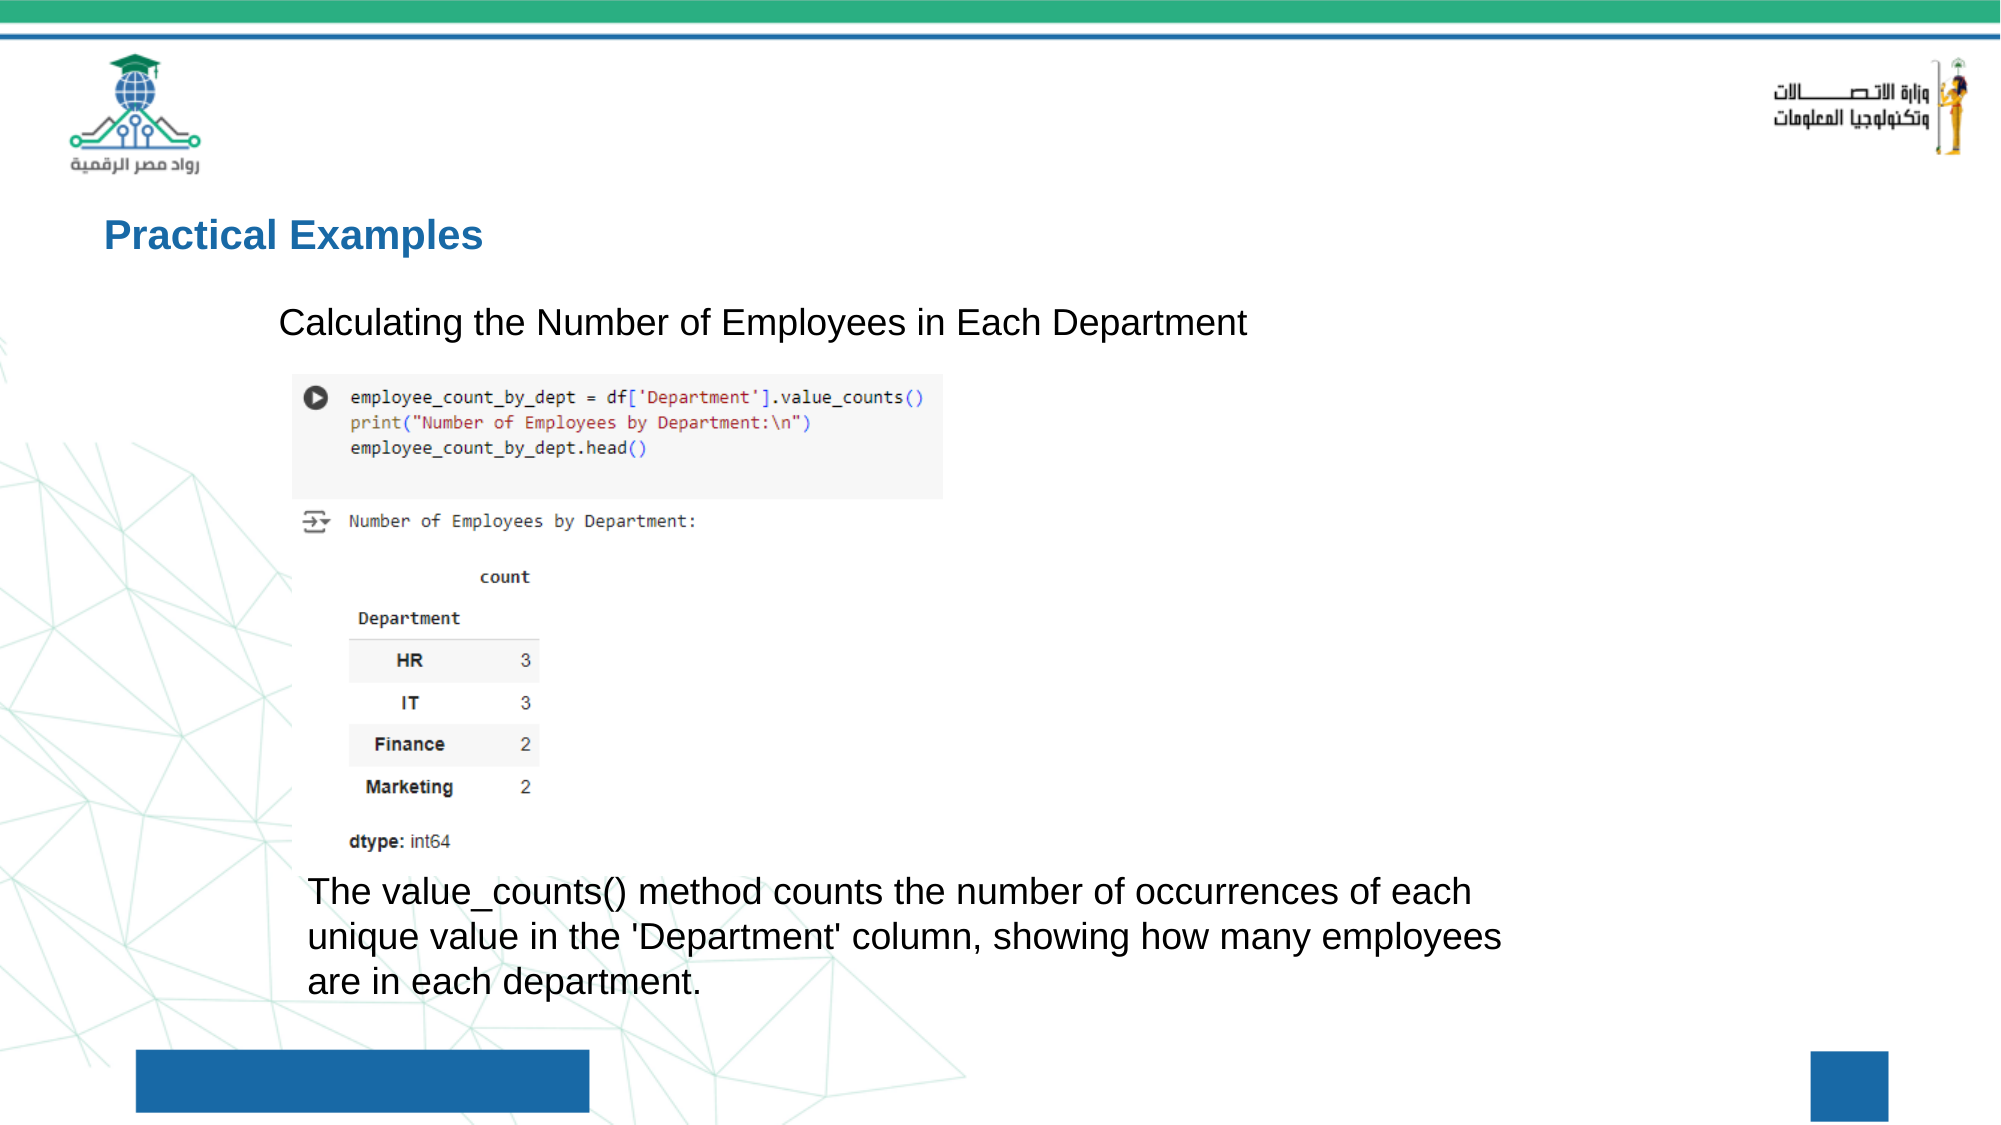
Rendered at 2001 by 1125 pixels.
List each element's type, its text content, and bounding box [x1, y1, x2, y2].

text_box Practical Examples [44, 200, 543, 266]
text_box Calculating the Number of Employees in Each Department [263, 290, 1614, 351]
picture [0, 0, 2001, 1125]
text_box The value_counts() method counts the number of occurrences of each unique value in the 'Department' column, showing how many employees are in each department. [292, 859, 1523, 1010]
